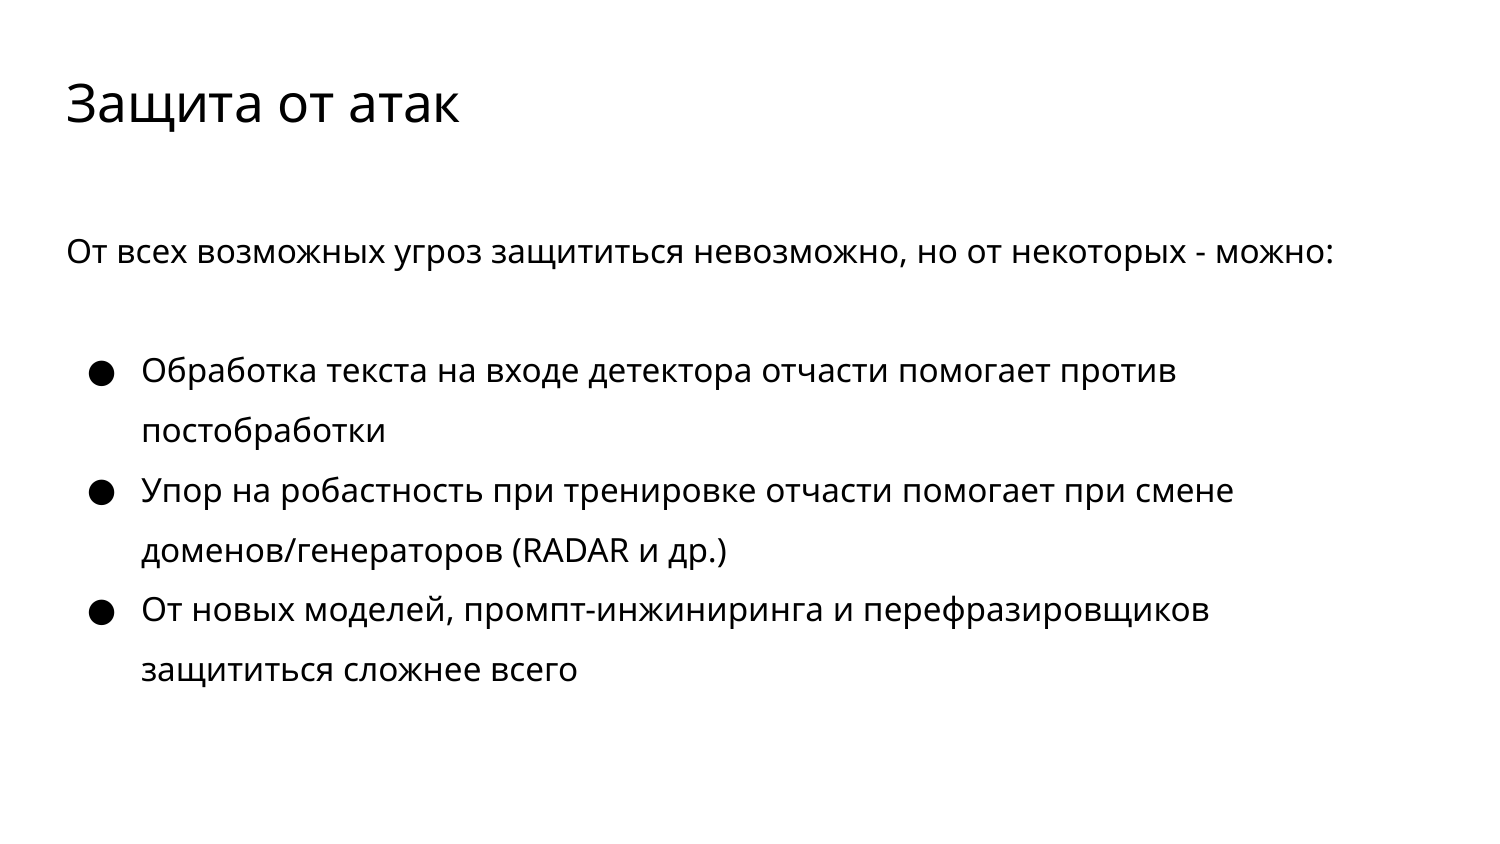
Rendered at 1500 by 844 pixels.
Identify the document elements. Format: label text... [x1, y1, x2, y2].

list От всех возможных угроз защититься невозможно, но от некоторых - можно: Обработка текста на входе детектора отчасти помогает против постобработки Упор на робастность при тренировке отчасти помогает при смене доменов/генераторов (RADAR и др.) От новых моделей, промпт-инжиниринга и перефразировщиков защититься сложнее всего [51, 195, 1404, 844]
title Защита от атак [51, 54, 1449, 149]
